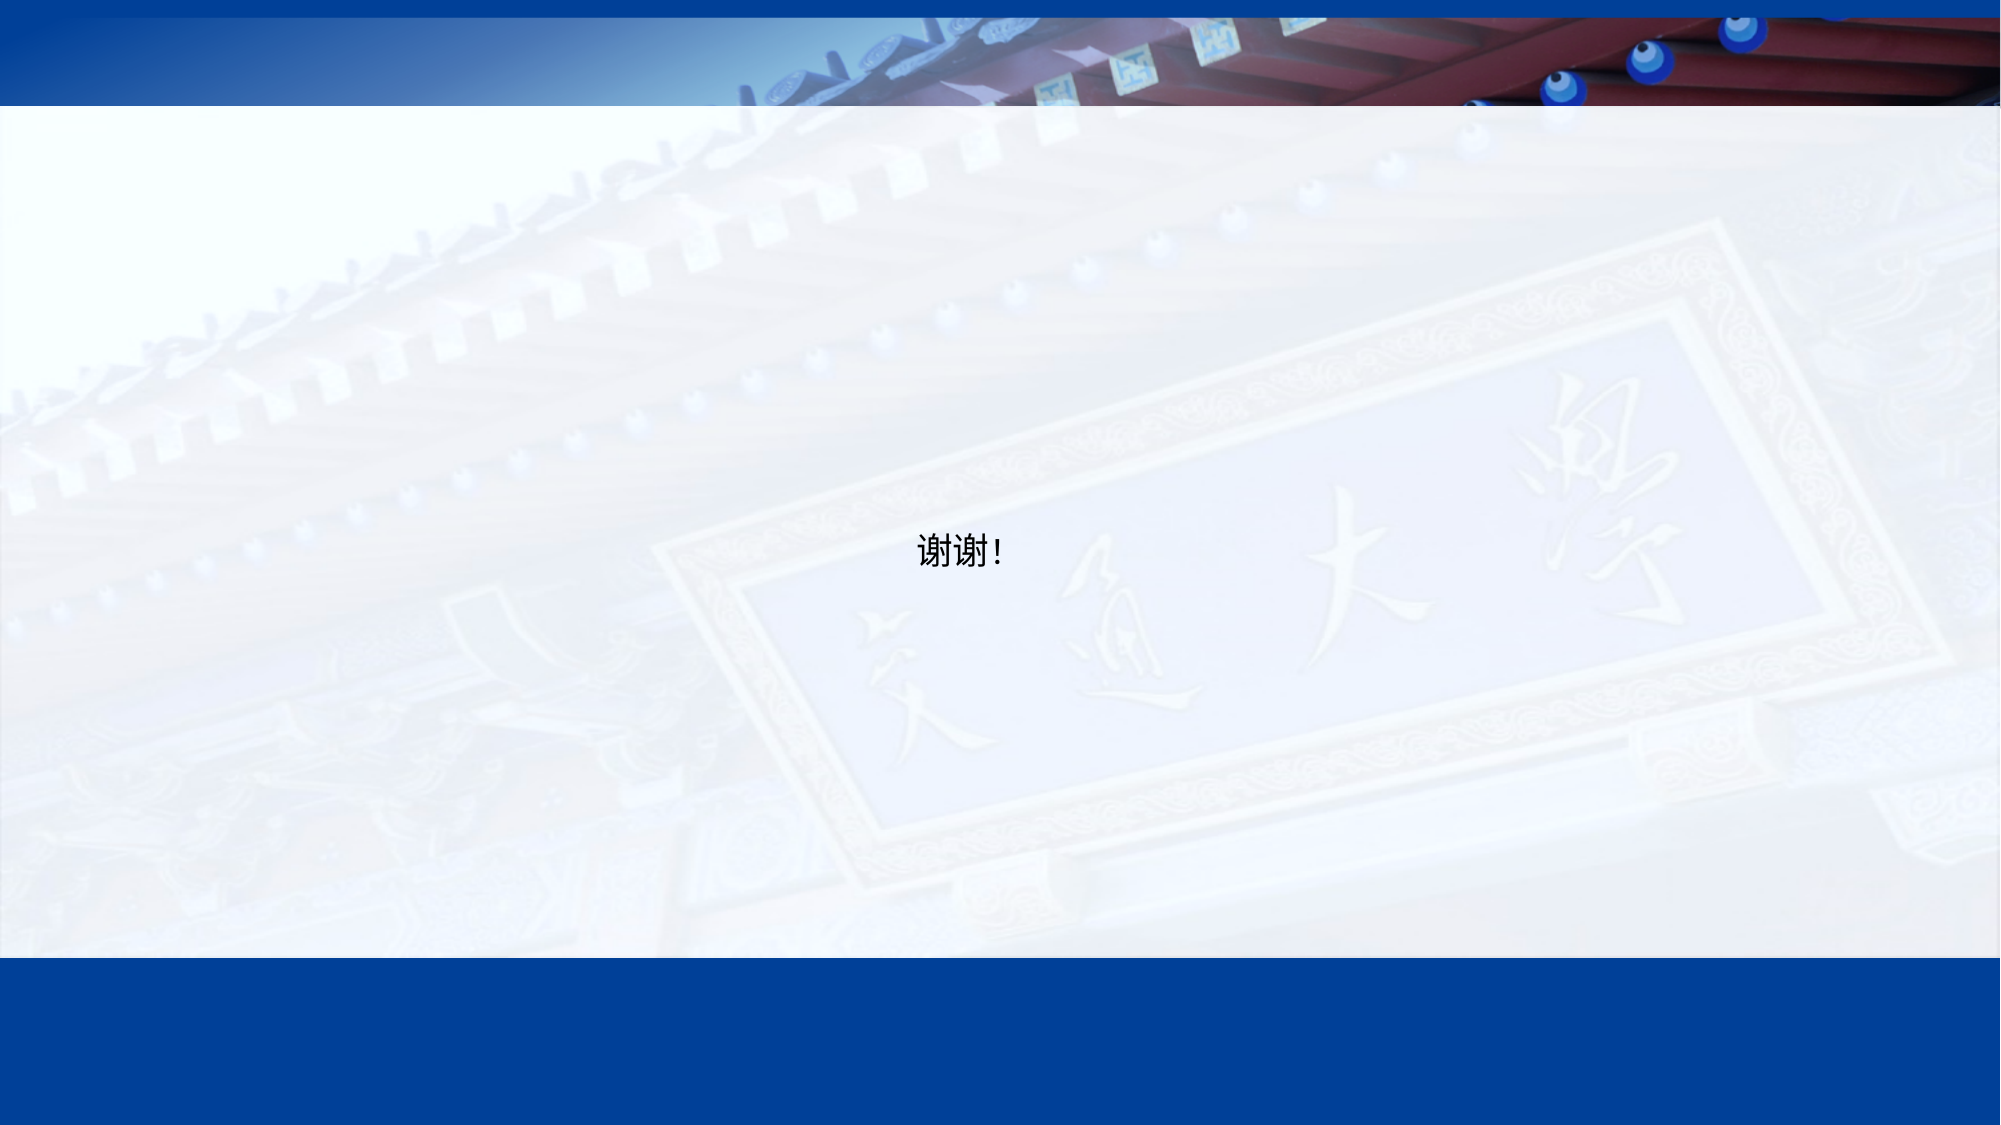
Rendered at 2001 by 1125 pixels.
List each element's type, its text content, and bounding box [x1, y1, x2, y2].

title 谢谢！ [901, 525, 1164, 581]
picture [0, 0, 2001, 958]
